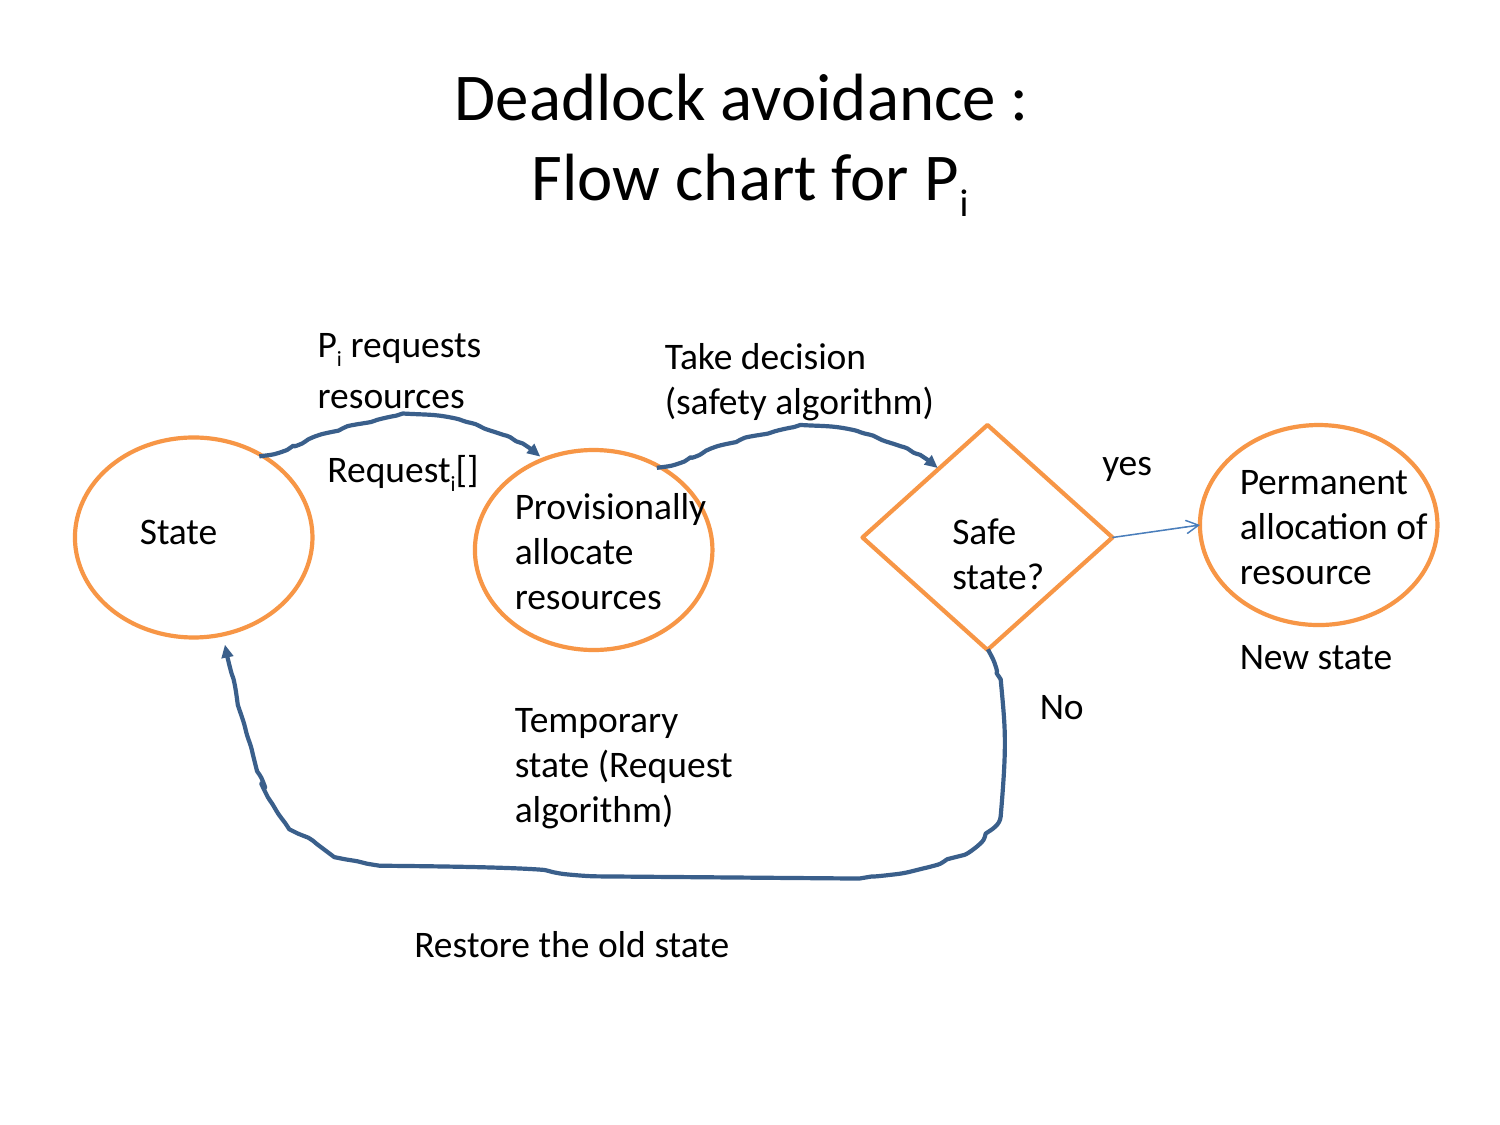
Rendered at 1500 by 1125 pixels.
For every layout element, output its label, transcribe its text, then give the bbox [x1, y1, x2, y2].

text_box State [124, 499, 263, 560]
text_box [860, 423, 1109, 650]
text_box yes [1087, 430, 1200, 491]
text_box [221, 645, 1007, 881]
text_box [1238, 422, 1400, 449]
text_box Pi requests resources [302, 312, 638, 424]
text_box Requesti[] [312, 437, 525, 504]
title Deadlock avoidance : Flow chart for Pi [75, 45, 1425, 233]
text_box Restore the old state [399, 912, 938, 973]
text_box Provisionally allocate resources [500, 474, 775, 625]
text_box Permanent allocation of resource [1224, 449, 1475, 600]
text_box Take decision (safety algorithm) [650, 324, 988, 430]
text_box [72, 435, 315, 640]
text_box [1112, 524, 1201, 538]
text_box [525, 442, 541, 457]
text_box [1236, 600, 1401, 624]
text_box Safe state? [937, 499, 1063, 605]
text_box [259, 424, 514, 459]
text_box No [1024, 674, 1263, 735]
text_box New state [1224, 624, 1488, 685]
text_box [525, 447, 675, 474]
text_box [656, 430, 938, 470]
text_box [472, 504, 500, 615]
text_box [511, 625, 676, 647]
text_box [1197, 461, 1224, 589]
